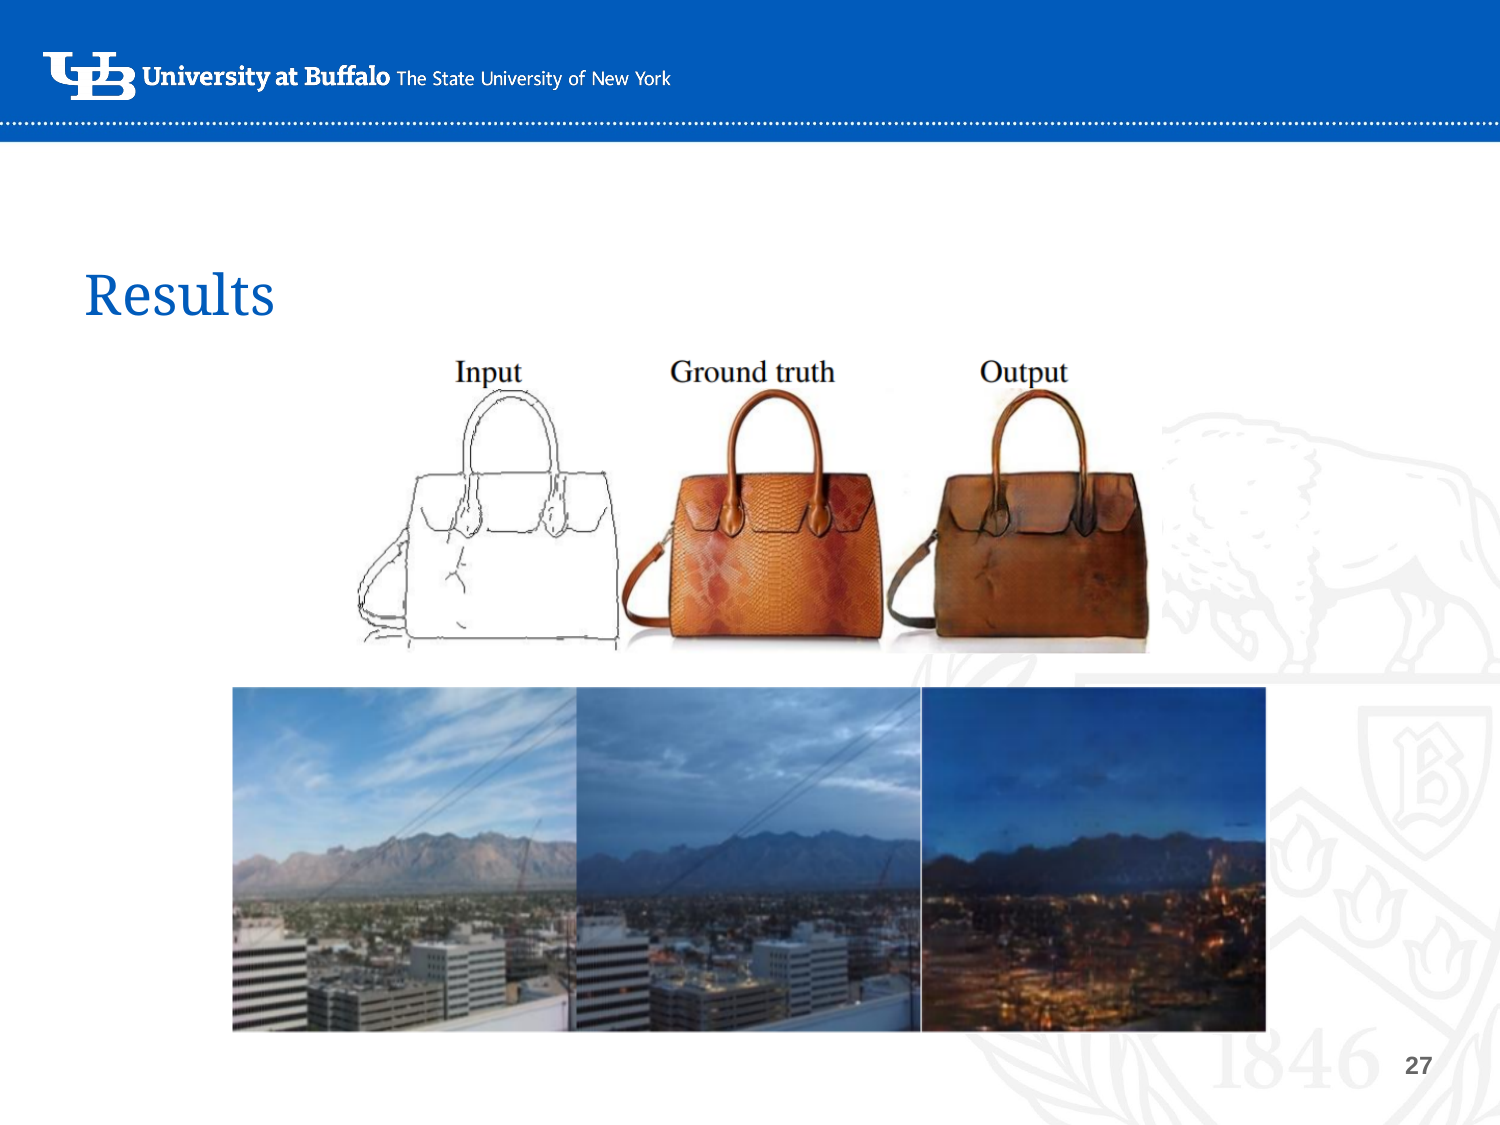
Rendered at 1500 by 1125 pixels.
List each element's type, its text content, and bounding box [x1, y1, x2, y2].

title Results [70, 216, 1364, 335]
picture [0, 0, 1500, 1125]
